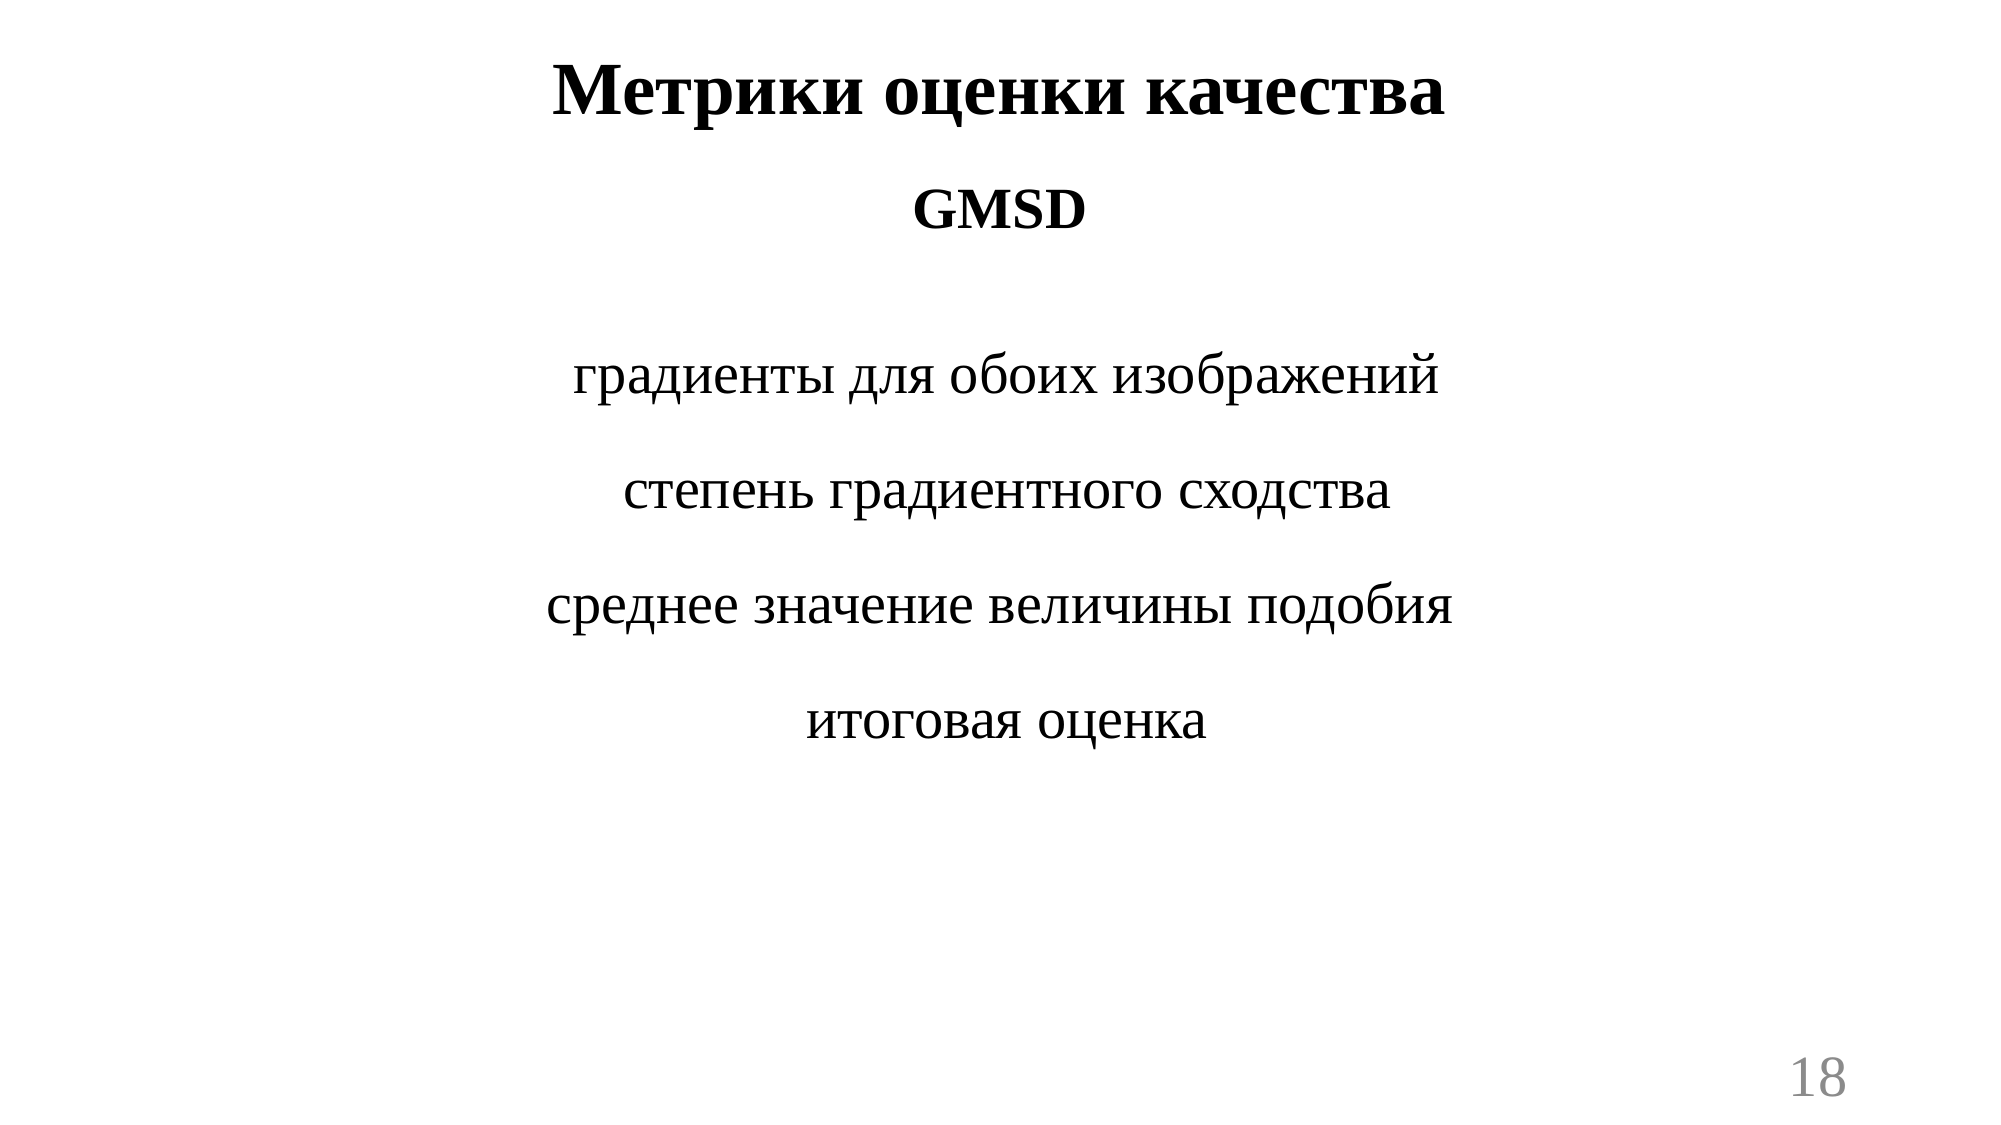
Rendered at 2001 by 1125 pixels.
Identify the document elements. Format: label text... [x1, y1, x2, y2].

title Метрики оценки качества [174, 17, 1826, 163]
slide_number 18 [1412, 1042, 1863, 1103]
